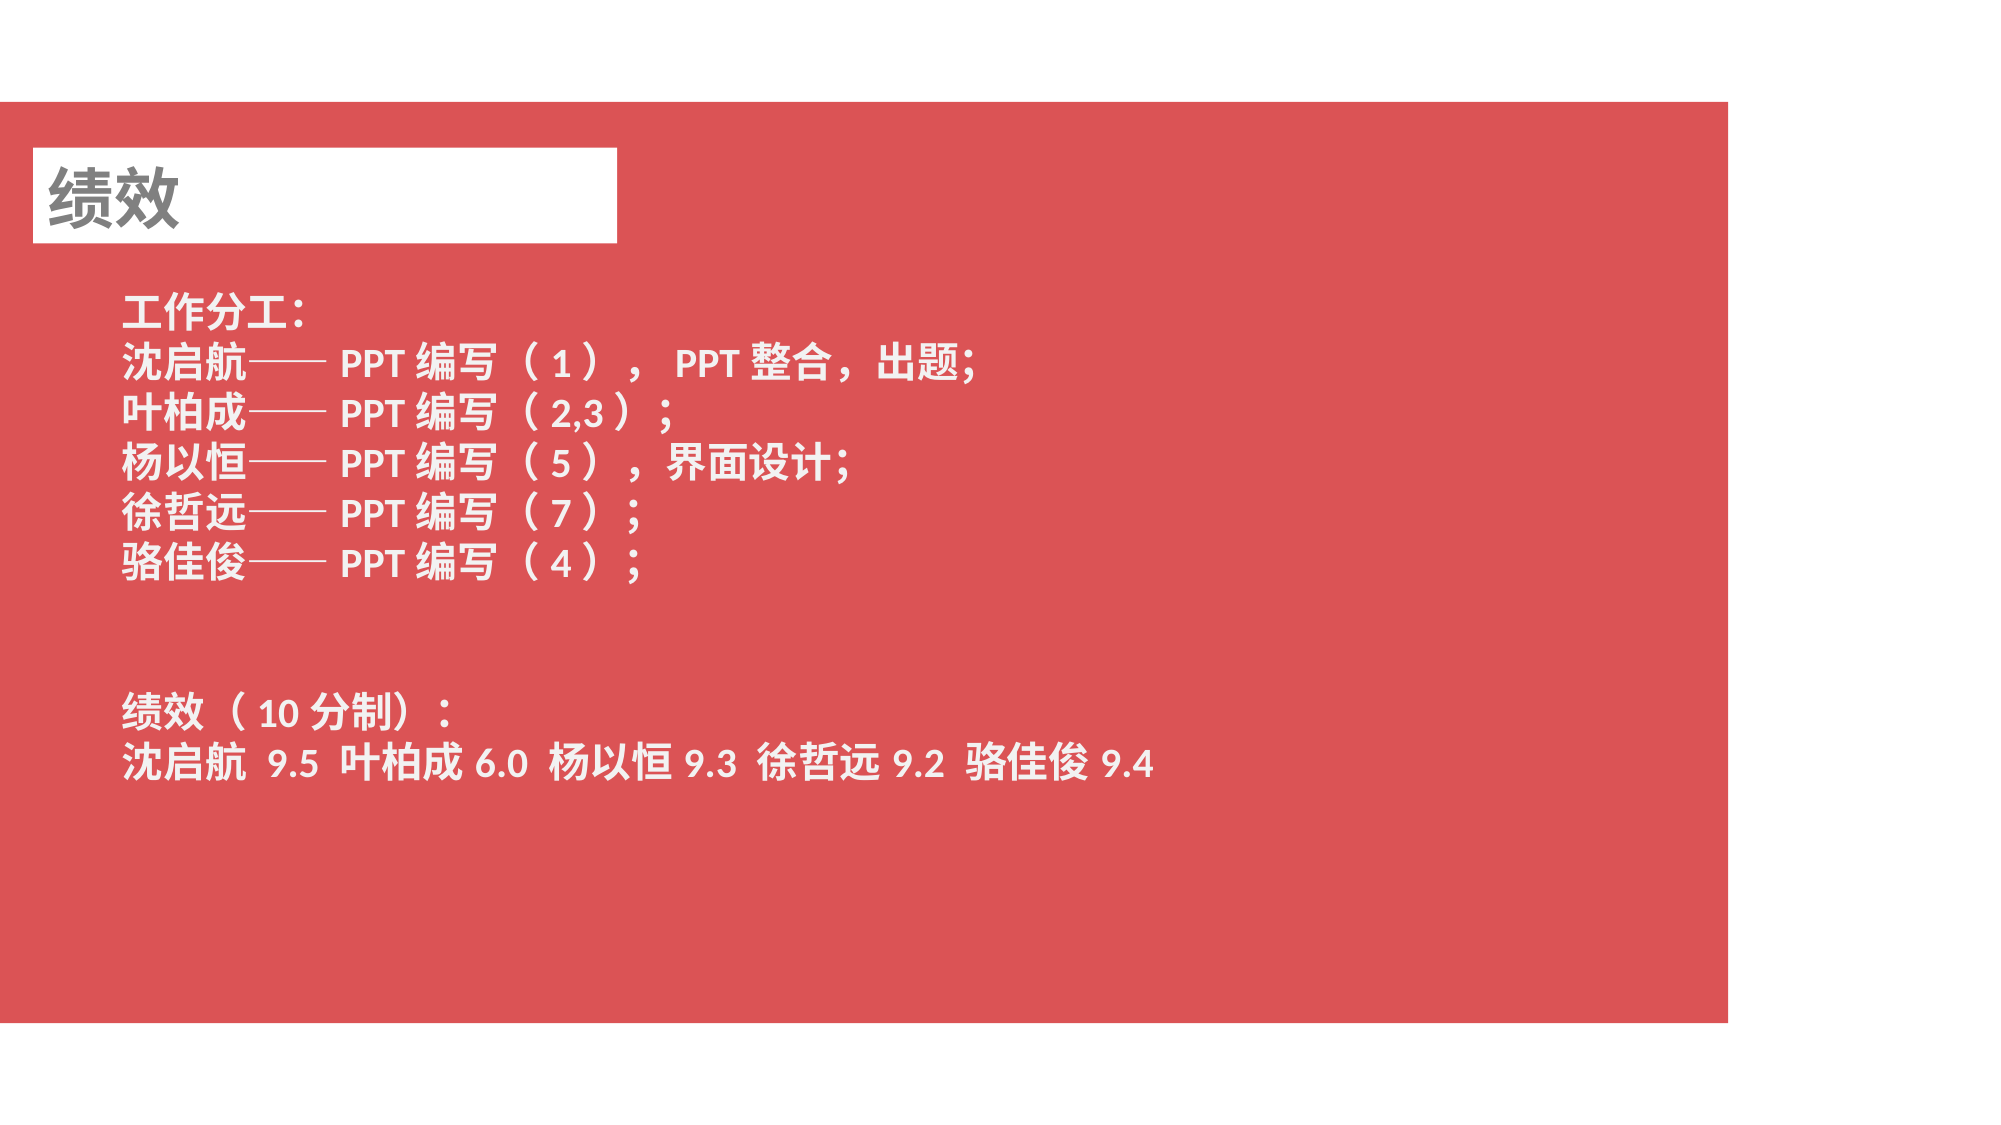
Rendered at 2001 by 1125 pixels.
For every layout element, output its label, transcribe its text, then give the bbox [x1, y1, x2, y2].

text_box [0, 101, 1729, 1024]
text_box [32, 146, 618, 244]
text_box 工作分工： 沈启航——PPT编写（1），PPT整合，出题； 叶柏成——PPT编写（2,3）； 杨以恒——PPT编写（5），界面设计； 徐哲远——PPT编写（7）； 骆佳俊——PPT编写（4）； 绩效（10分制）： 沈启航 9.5 叶柏成6.0 杨以恒9.3 徐哲远9.2 骆佳俊9.4 [106, 278, 1580, 844]
text_box 绩效 [33, 149, 618, 244]
